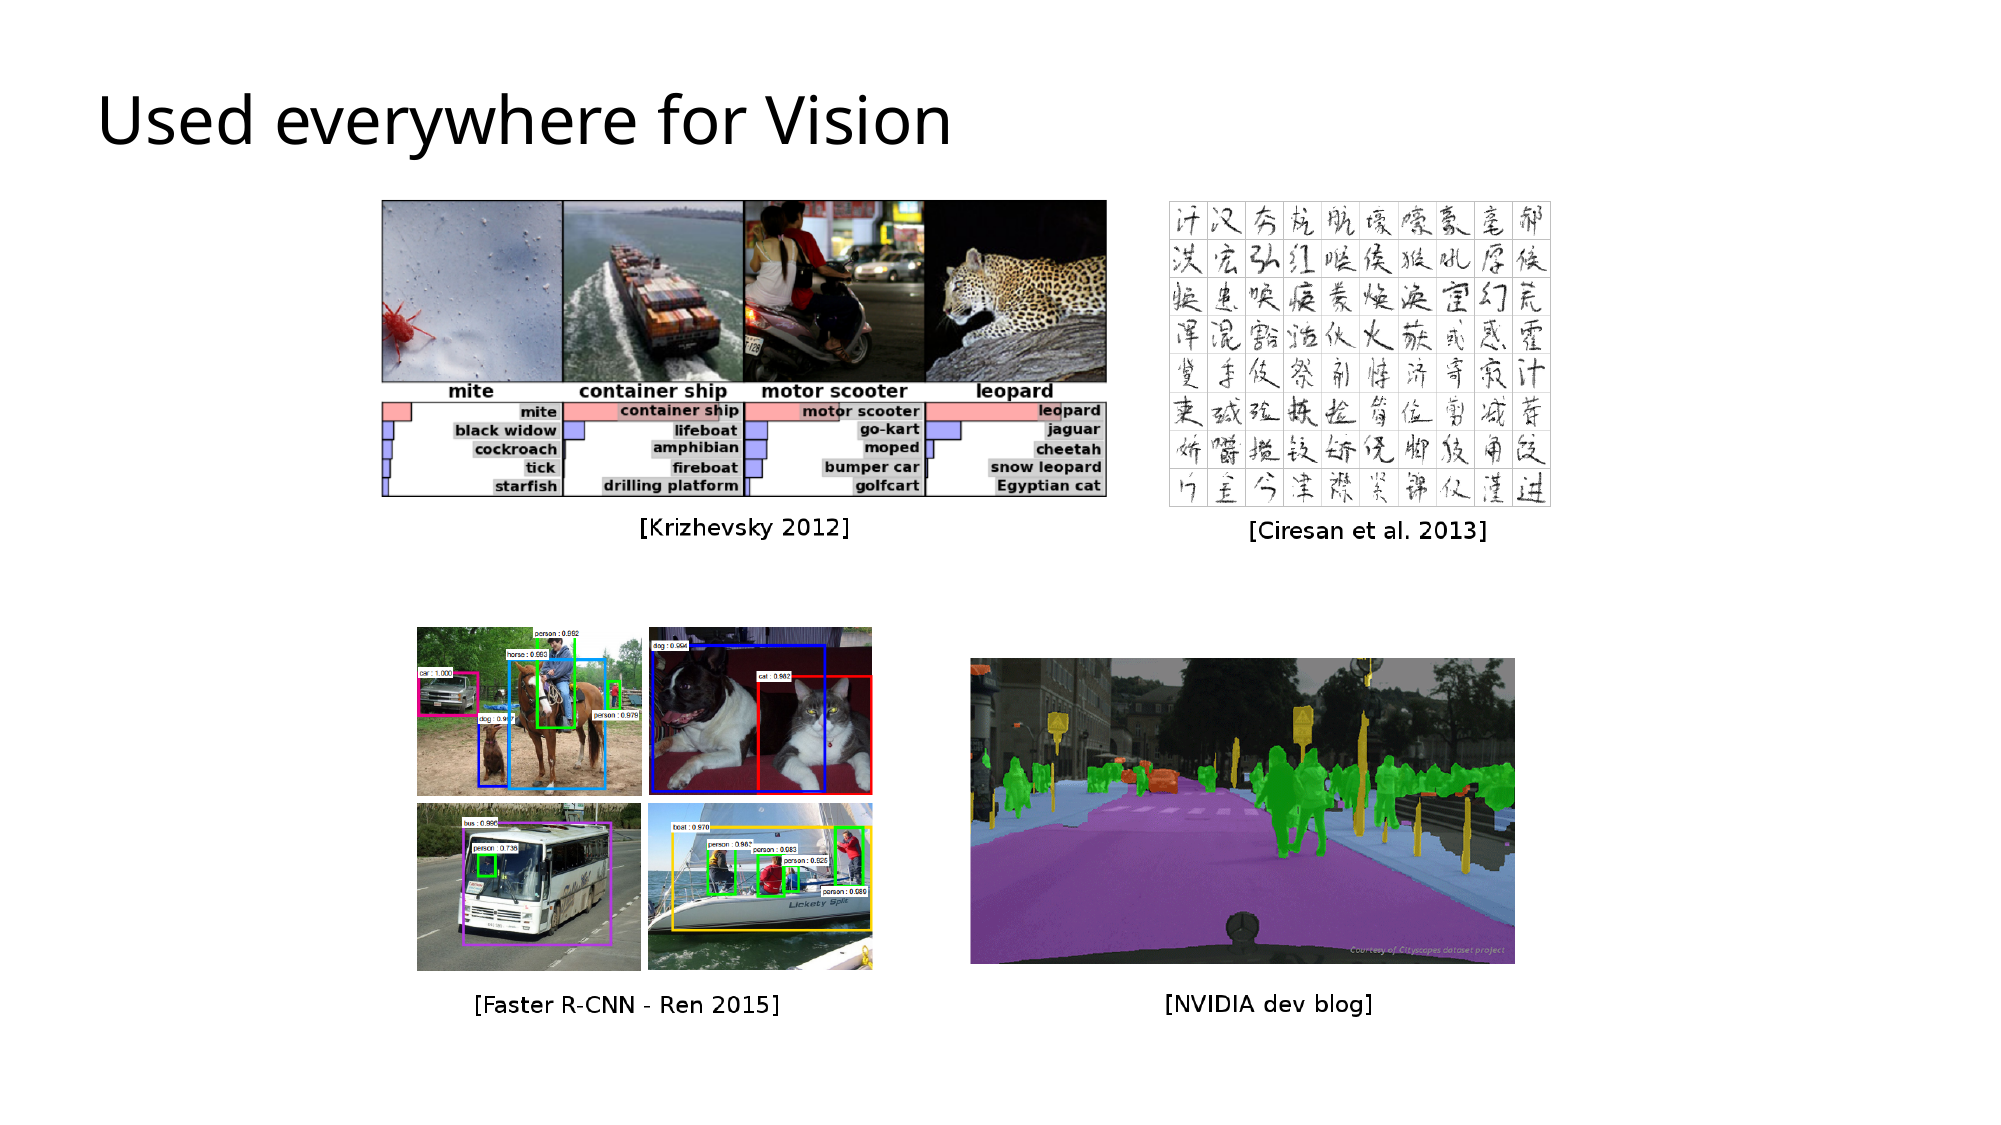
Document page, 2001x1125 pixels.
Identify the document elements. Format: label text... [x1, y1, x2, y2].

title Used everywhere for Vision [81, 79, 1894, 167]
picture [357, 172, 1584, 1046]
